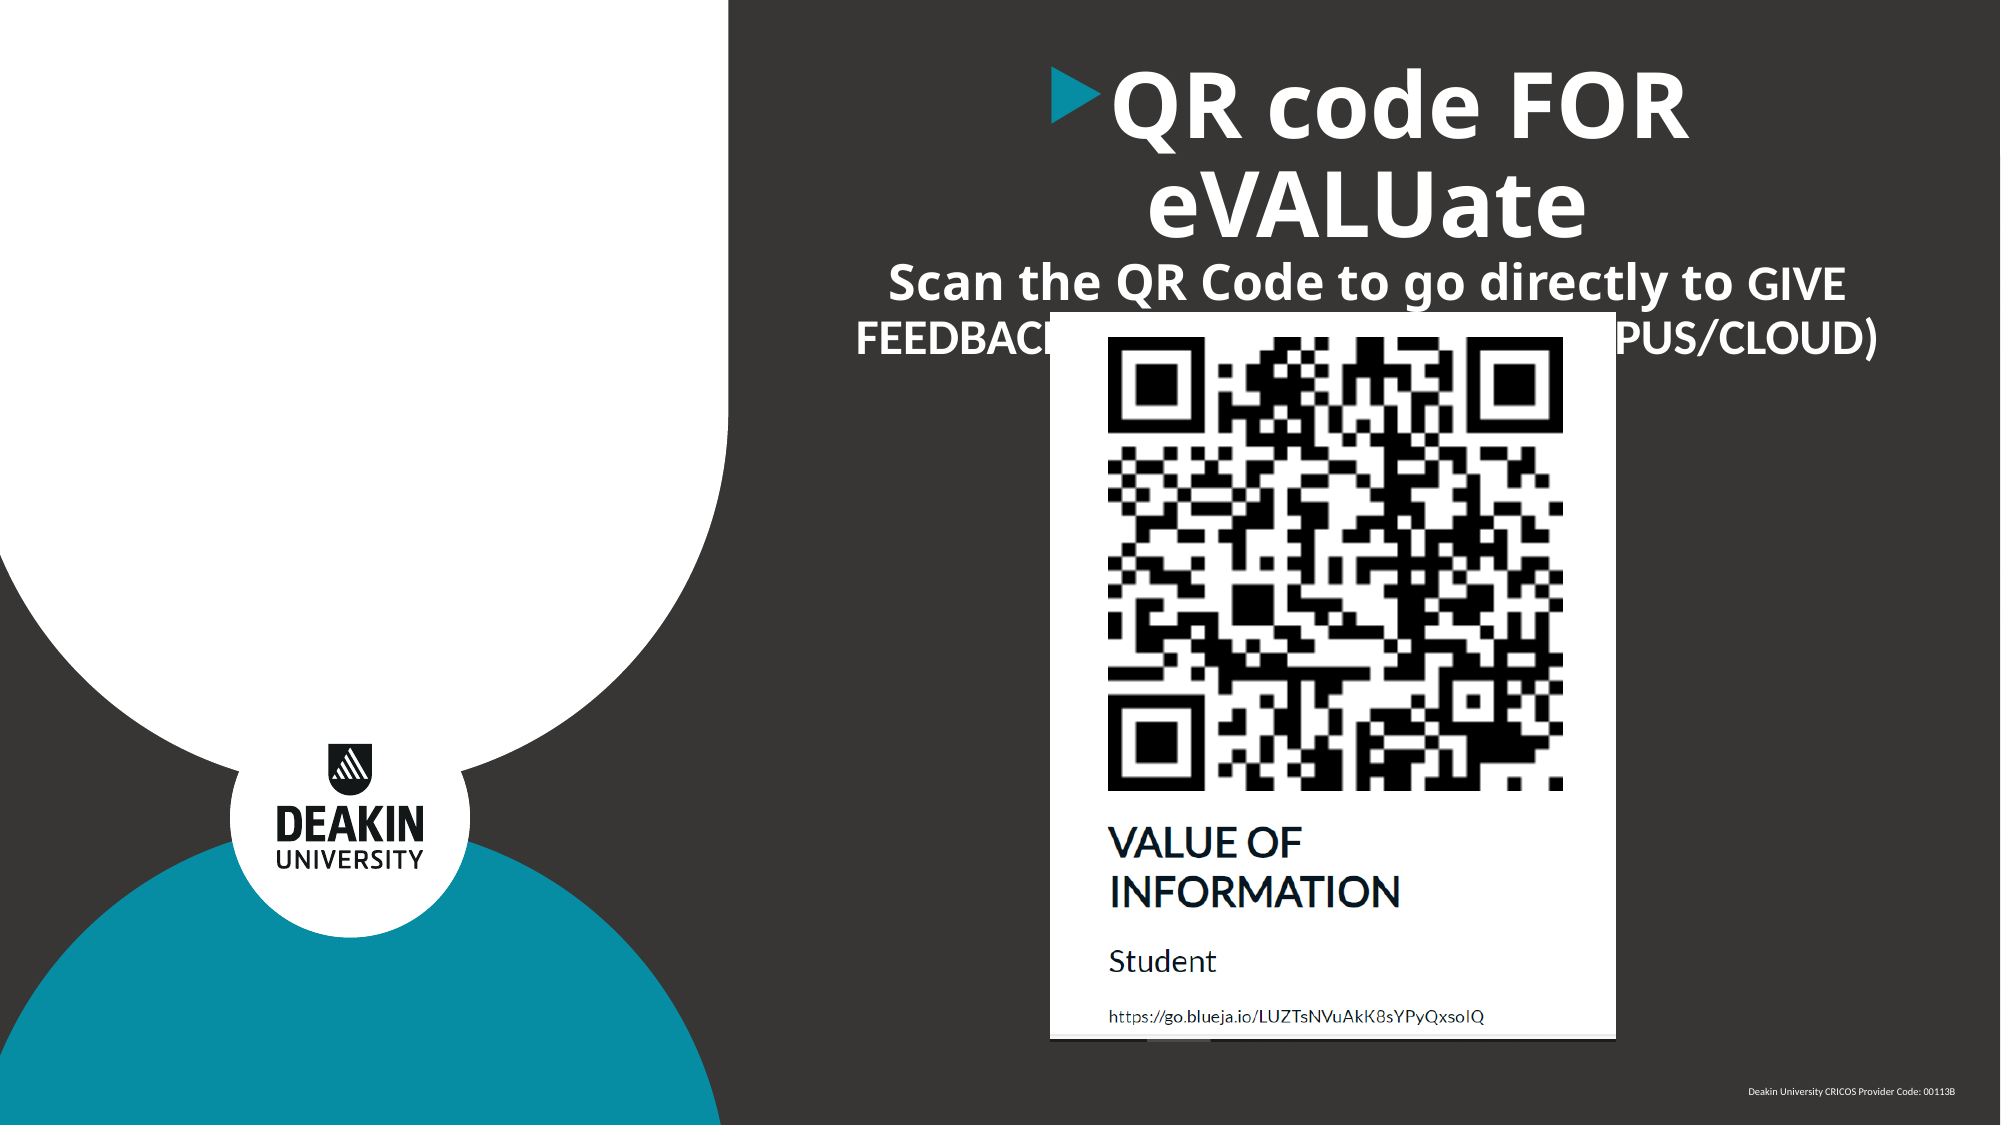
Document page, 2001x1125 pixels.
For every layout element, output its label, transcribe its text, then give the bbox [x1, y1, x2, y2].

title QR code for eVALUate Scan the QR Code to go directly to give feedback on your unit (off-campus/Cloud) [835, 52, 1901, 312]
picture [1050, 312, 1616, 1042]
footer Deakin University CRICOS Provider Code: 00113B [869, 1079, 1957, 1103]
